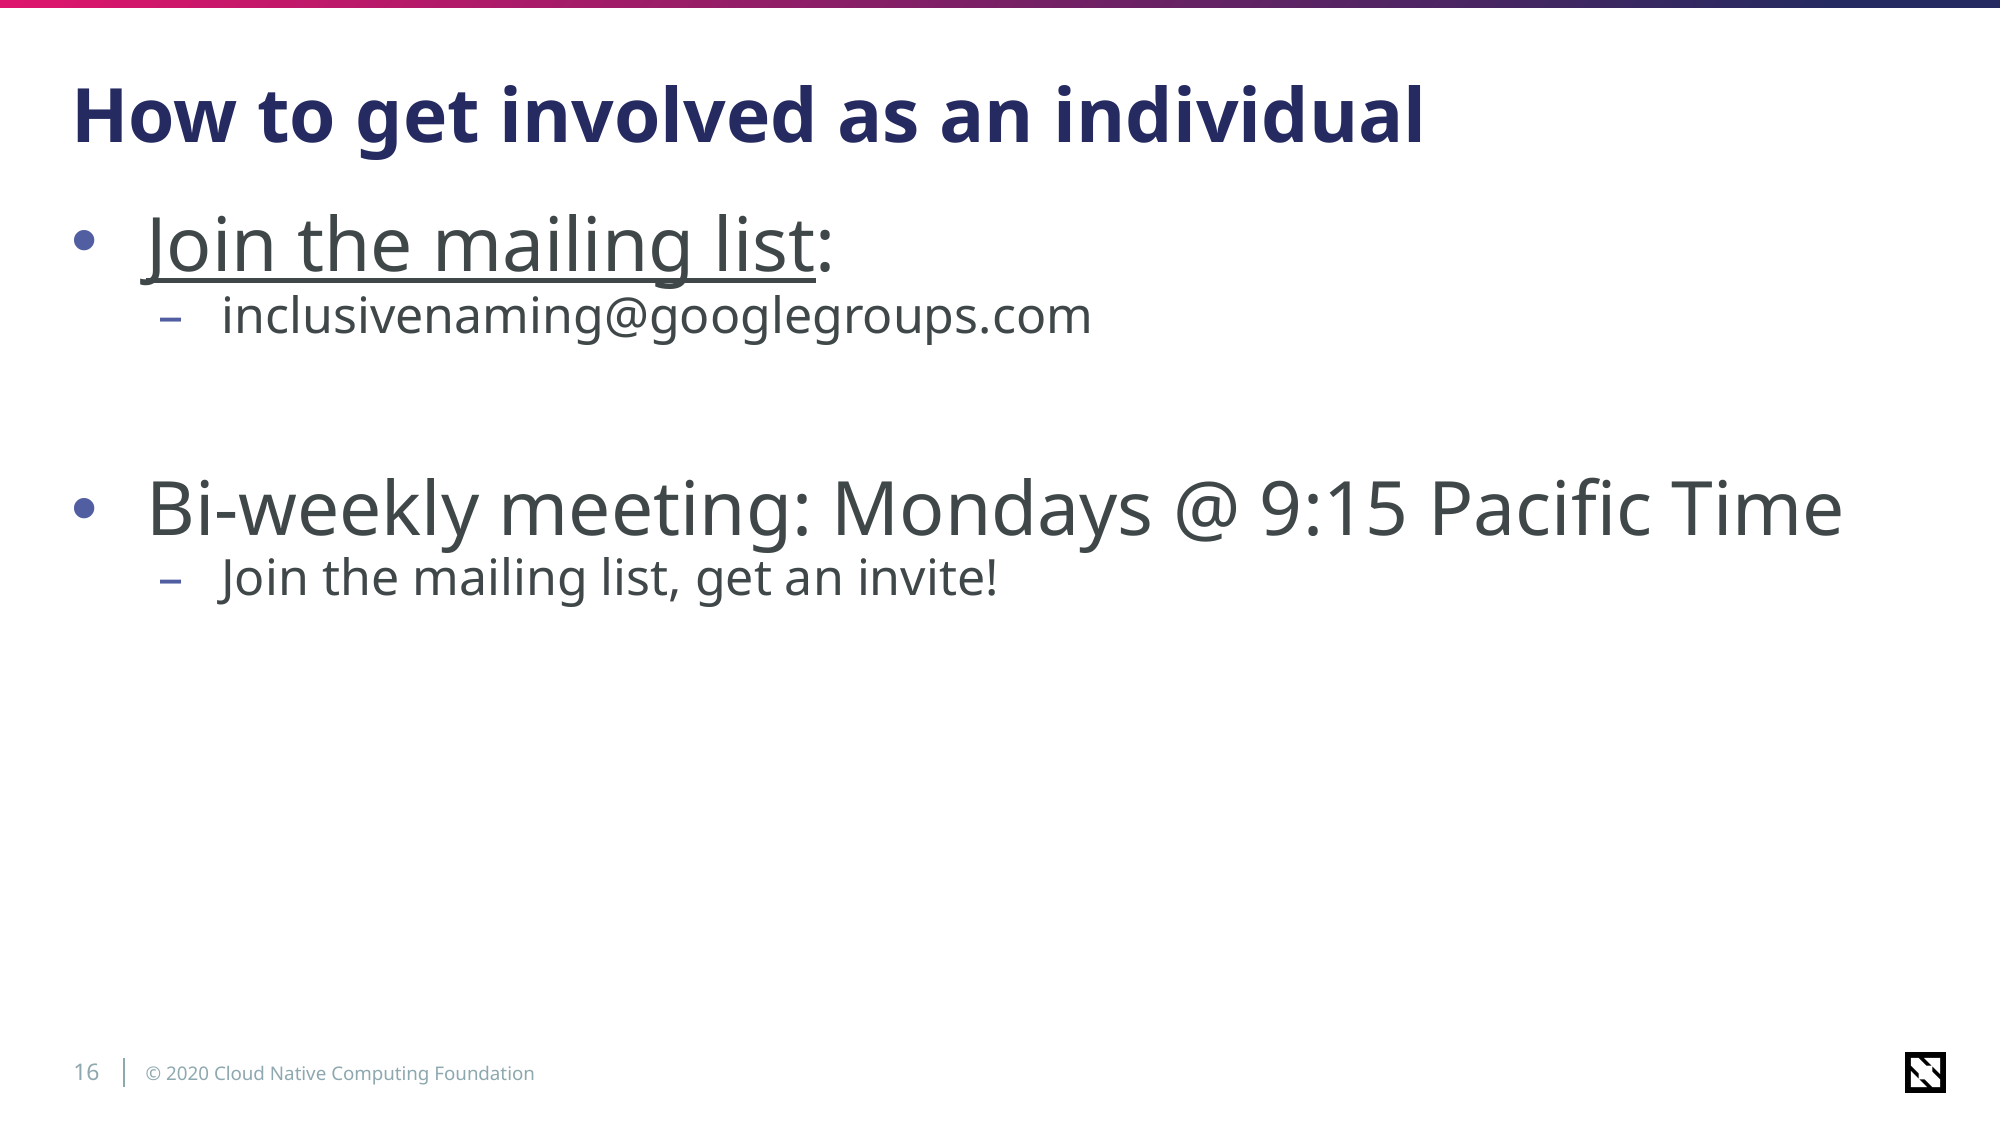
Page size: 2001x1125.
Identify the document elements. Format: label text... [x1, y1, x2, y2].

picture [1905, 1052, 1946, 1093]
title How to get involved as an individual [56, 70, 1944, 168]
list Join the mailing list: inclusivenaming@googlegroups.com Bi-weekly meeting: Mondays @ 9:15 Pacific Time Join the mailing list, get an invite! [56, 183, 1944, 974]
